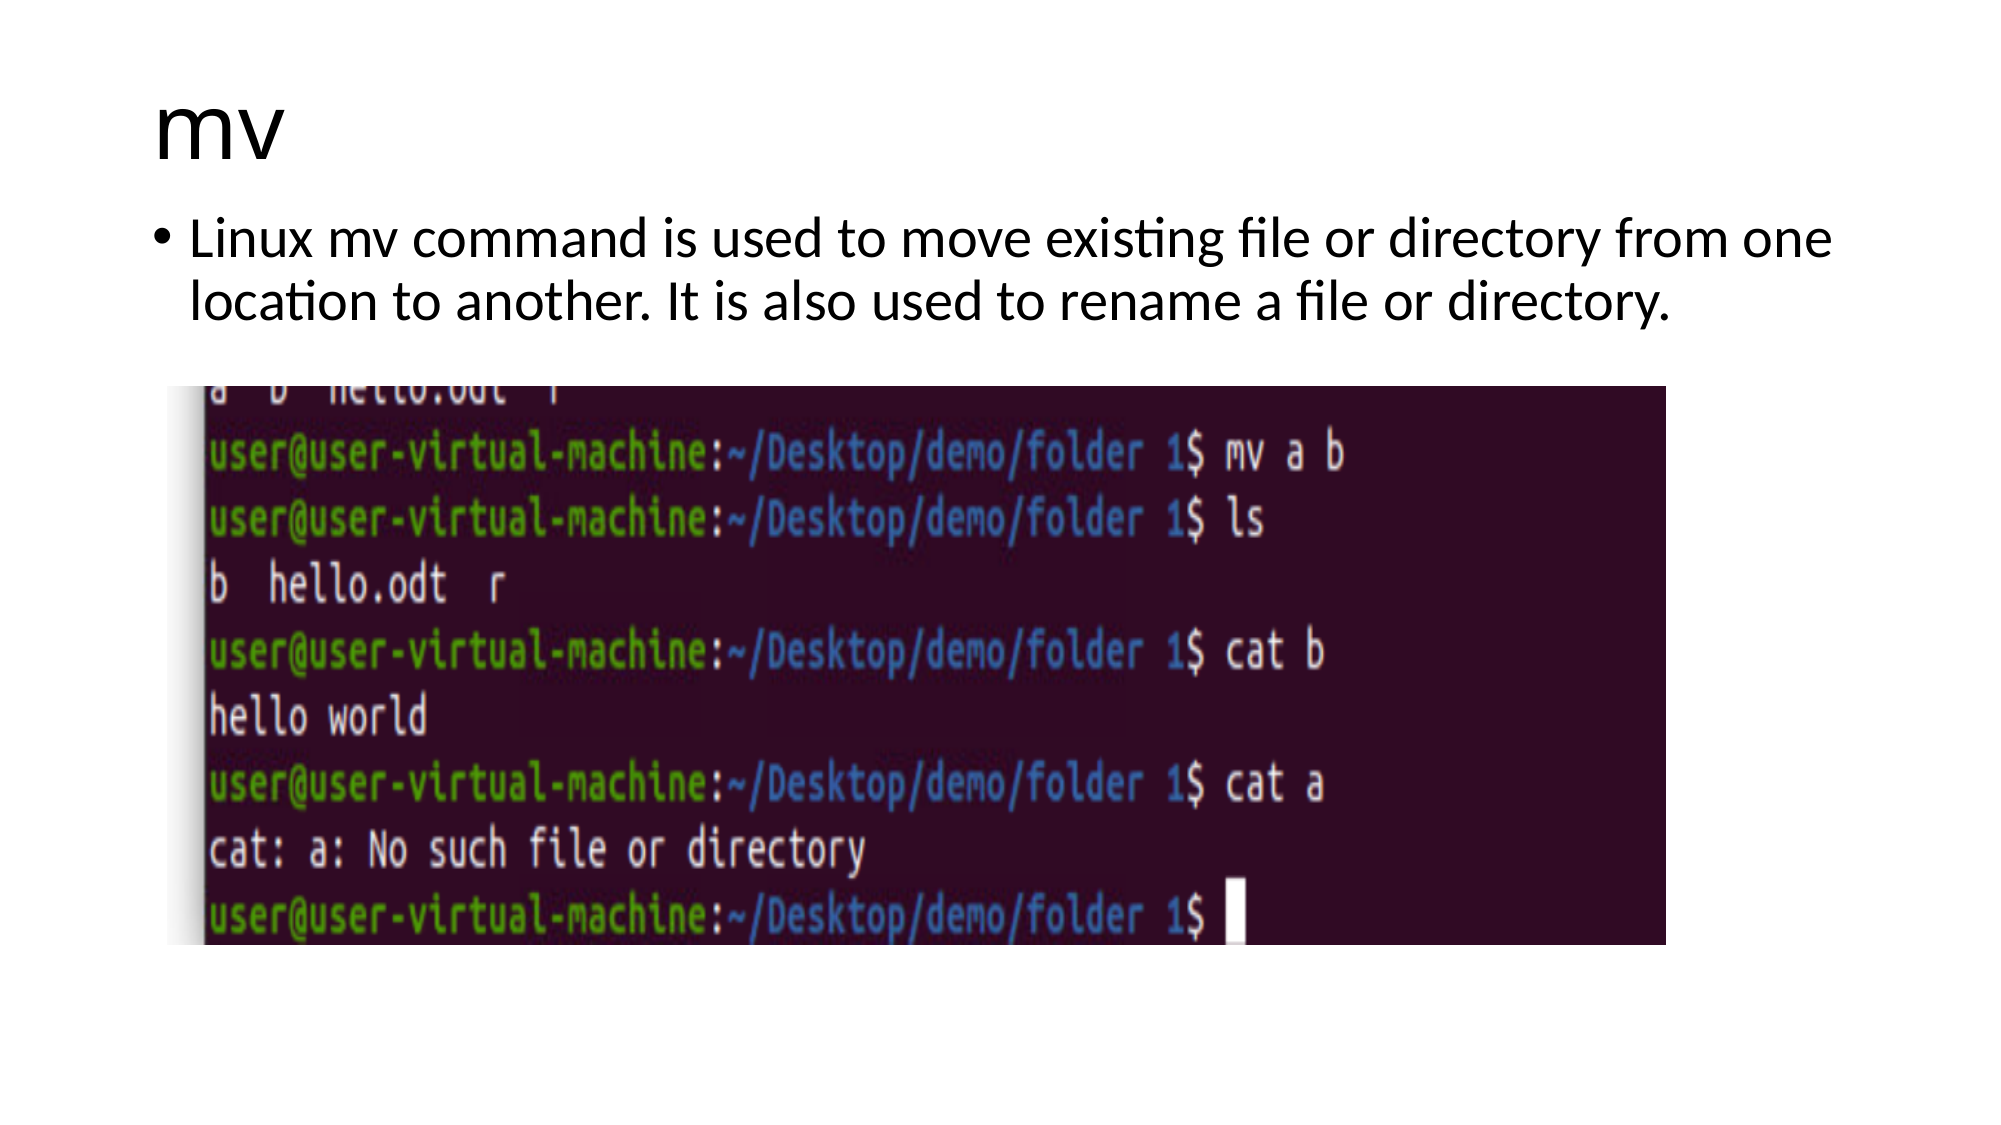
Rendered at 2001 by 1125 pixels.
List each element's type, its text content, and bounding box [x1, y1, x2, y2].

picture [167, 386, 1666, 945]
title mv [137, 59, 1863, 200]
list Linux mv command is used to move existing file or directory from one location to another. It is also used to rename a file or directory. [137, 200, 1863, 1014]
